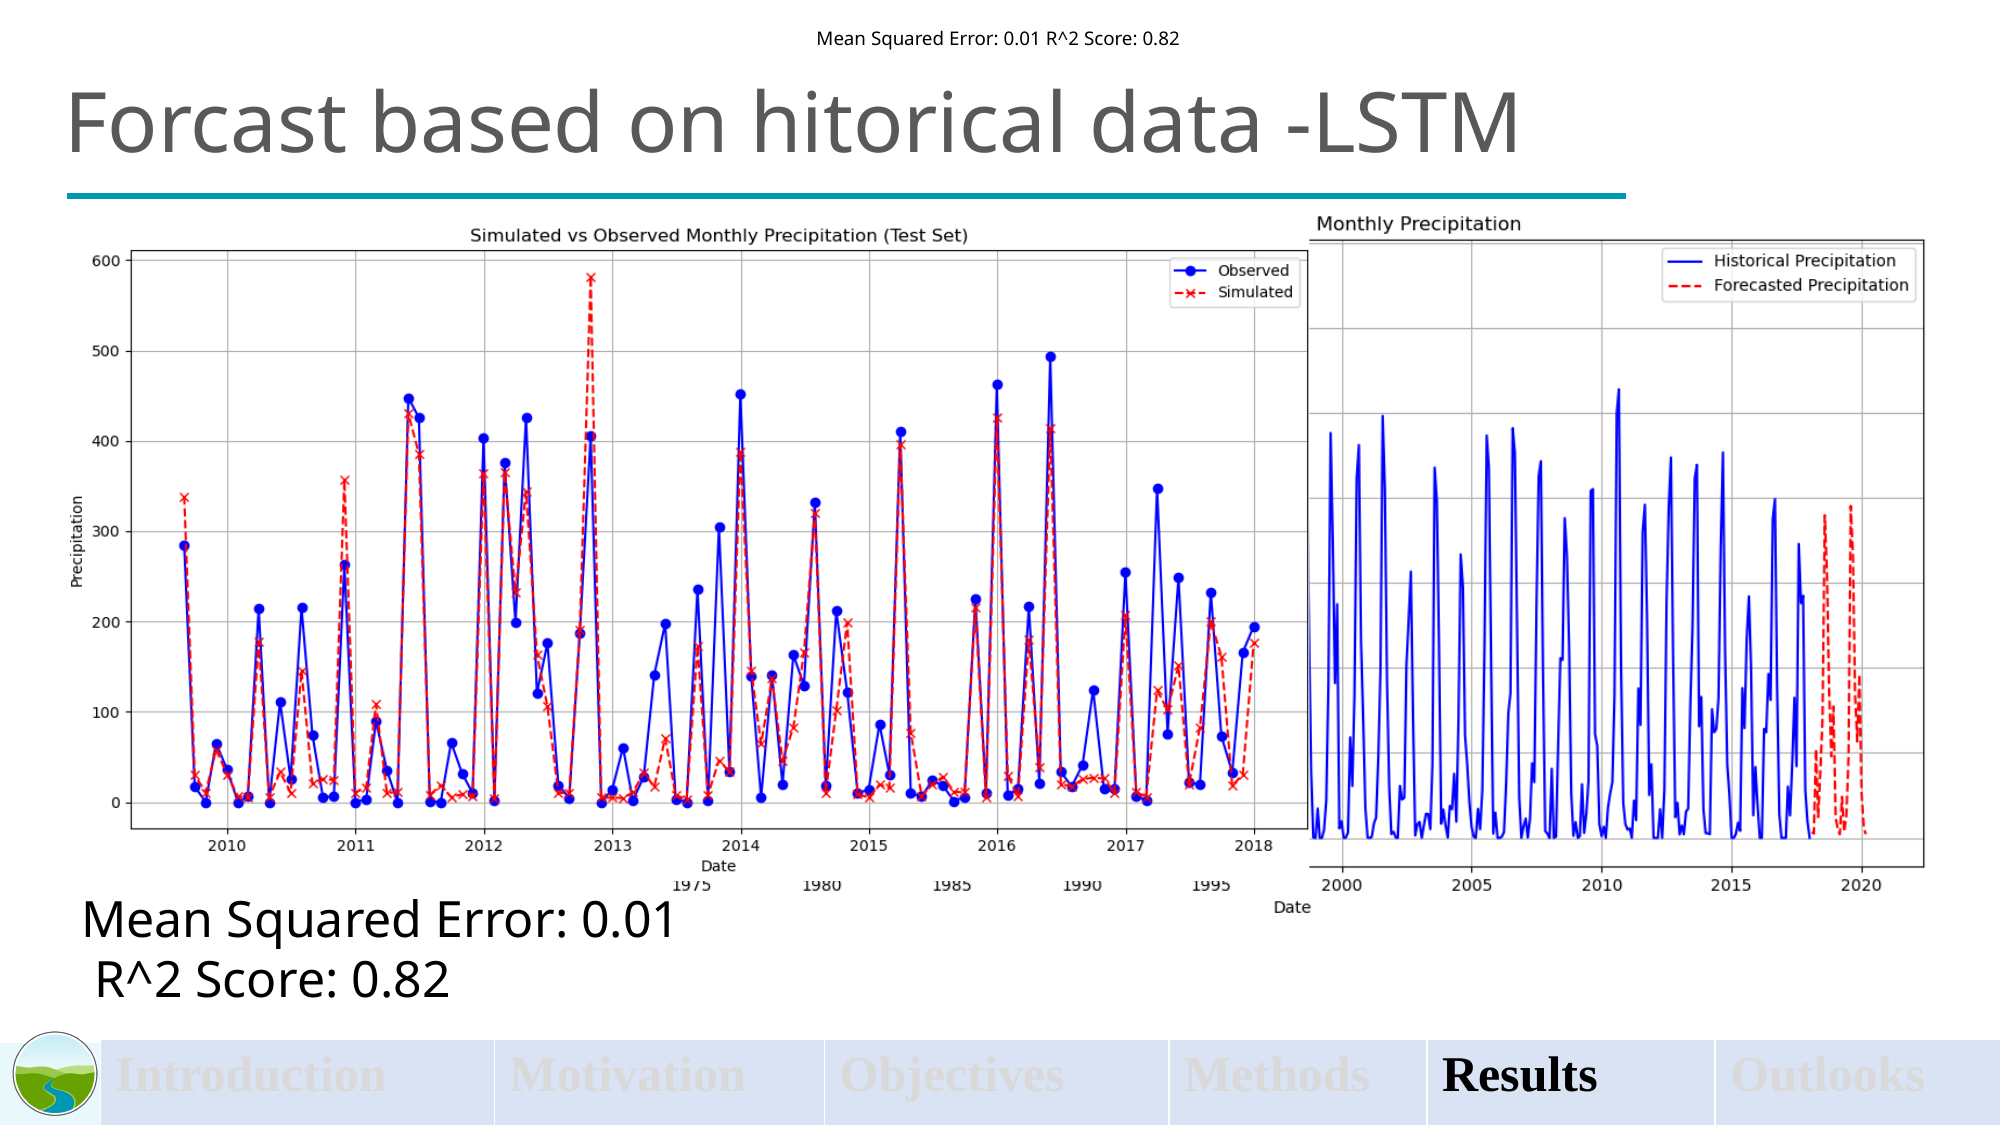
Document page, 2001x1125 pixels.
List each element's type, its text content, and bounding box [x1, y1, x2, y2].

text_box Mean Squared Error: 0.01 R^2 Score: 0.82 [816, 26, 1184, 49]
table_header Introduction [101, 1040, 494, 1125]
table_header Motivation [495, 1040, 824, 1125]
table_header Methods [1170, 1040, 1426, 1125]
picture [66, 203, 1952, 915]
table_header Objectives [825, 1040, 1168, 1125]
title Forcast based on hitorical data -LSTM [49, 22, 1775, 228]
picture [0, 1023, 126, 1125]
text_box Mean Squared Error: 0.01 R^2 Score: 0.82 [66, 889, 1081, 1016]
table_header Results [1428, 1040, 1714, 1125]
table_header Outlooks [1716, 1040, 2000, 1125]
